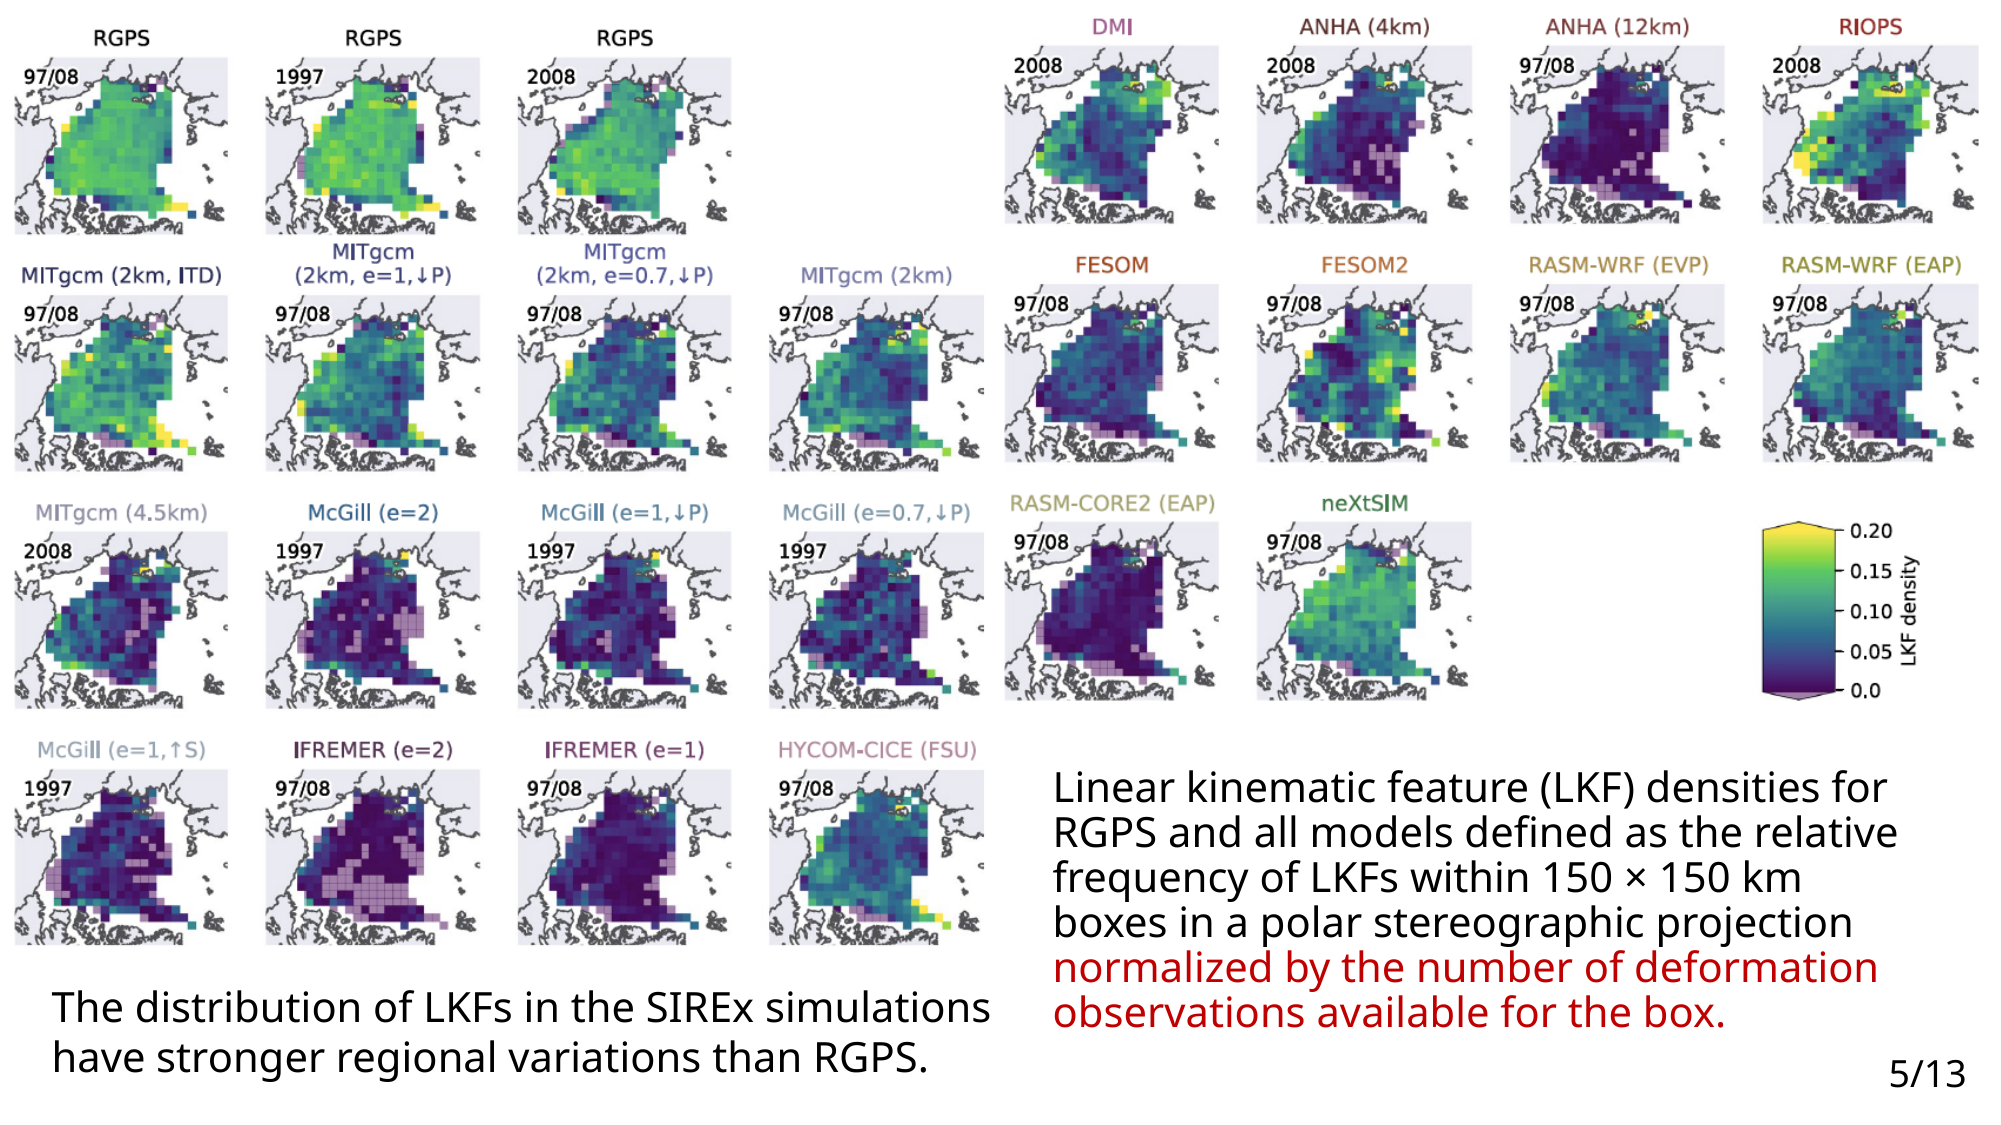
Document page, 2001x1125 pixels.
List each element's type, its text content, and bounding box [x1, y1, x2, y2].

text_box The distribution of LKFs in the SIREx simulations have stronger regional variations than RGPS. [36, 973, 1038, 1089]
list Linear kinematic feature (LKF) densities for RGPS and all models defined as the relative frequency of LKFs within 150 × 150 km boxes in a polar stereographic projection normalized by the number of deformation observations available for the box. [1037, 758, 1932, 1055]
picture [6, 4, 1994, 958]
